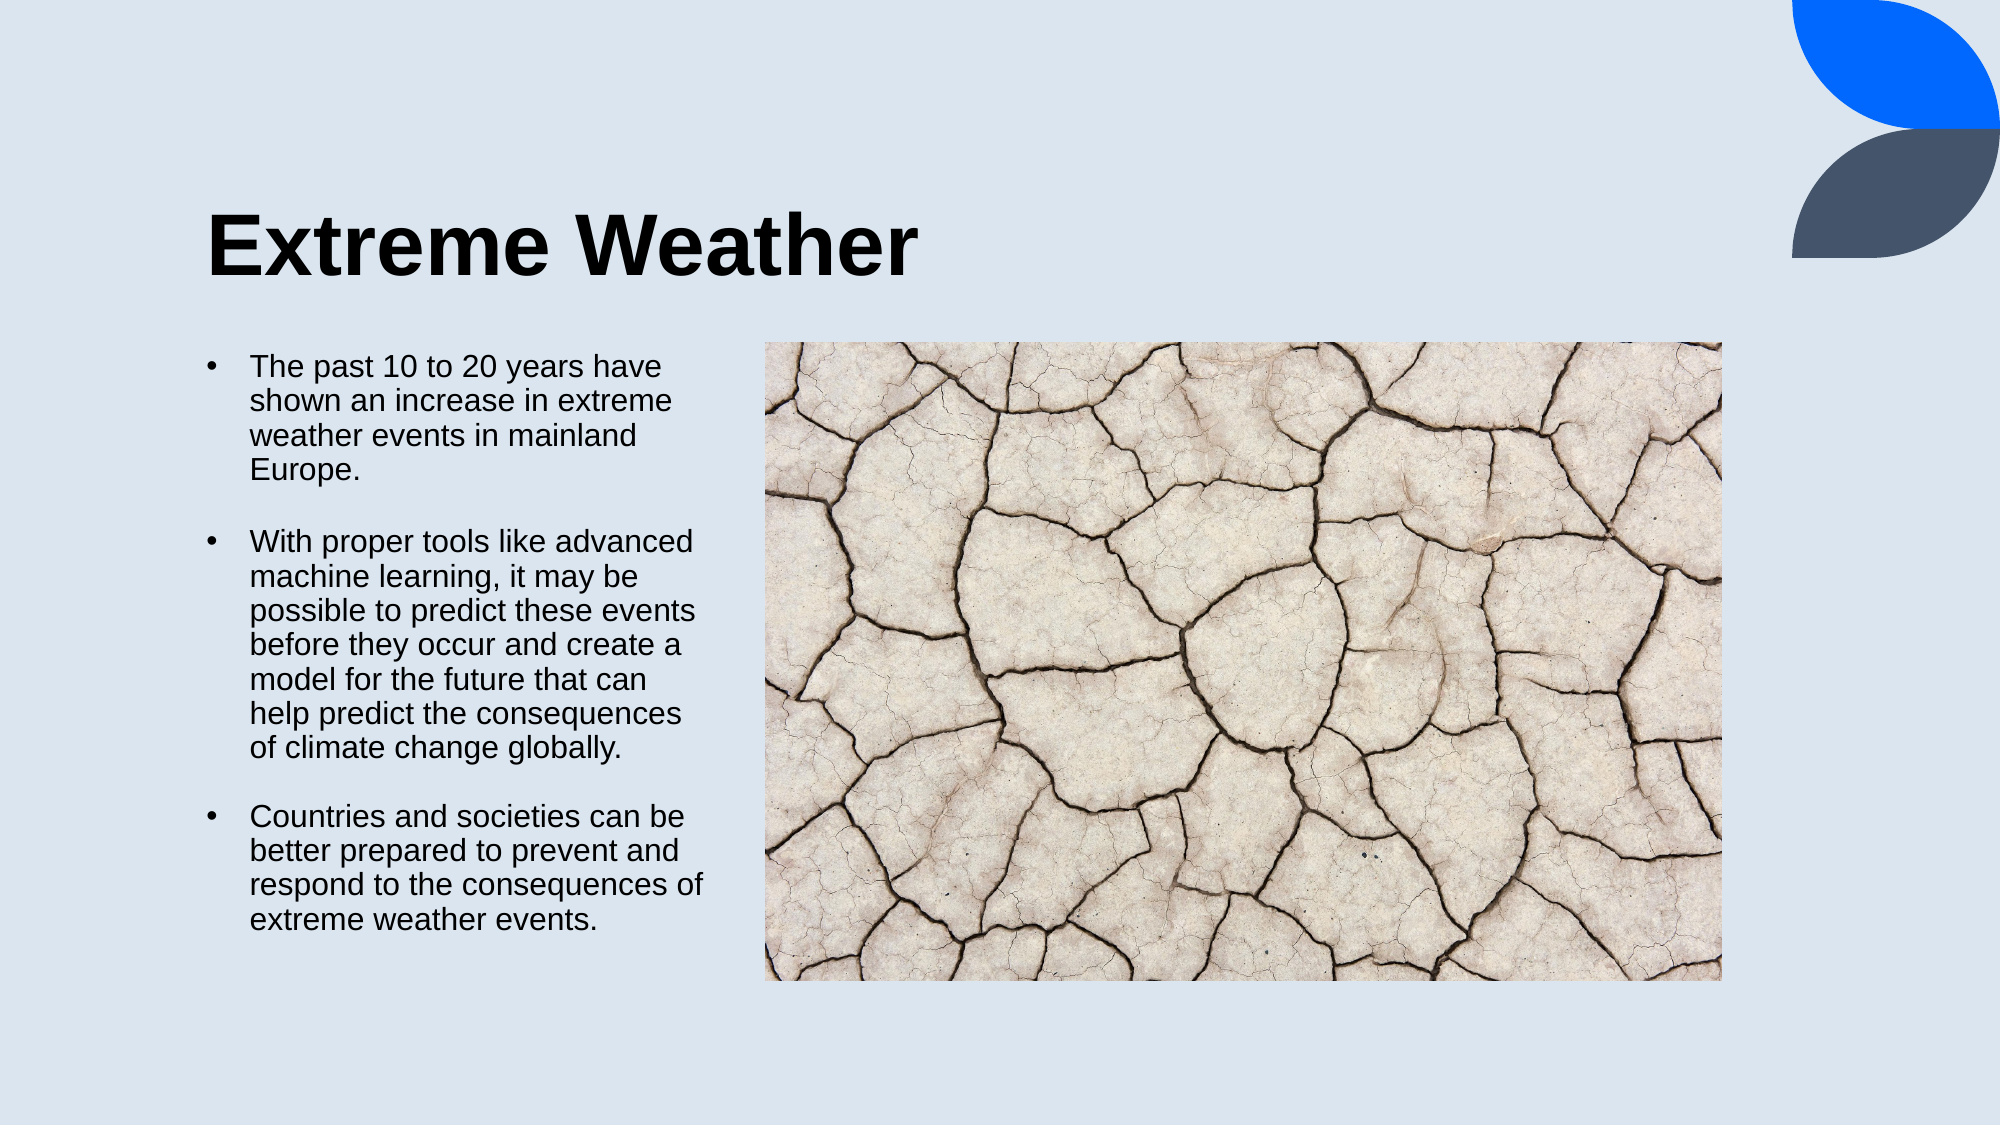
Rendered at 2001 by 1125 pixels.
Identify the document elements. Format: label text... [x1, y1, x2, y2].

title Extreme Weather [191, 75, 1782, 300]
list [765, 342, 1722, 981]
list The past 10 to 20 years have shown an increase in extreme weather events in mainland Europe. With proper tools like advanced machine learning, it may be possible to predict these events before they occur and create a model for the future that can help predict the consequences of climate change globally. Countries and societies can be better prepared to prevent and respond to the consequences of extreme weather events. [191, 342, 719, 981]
